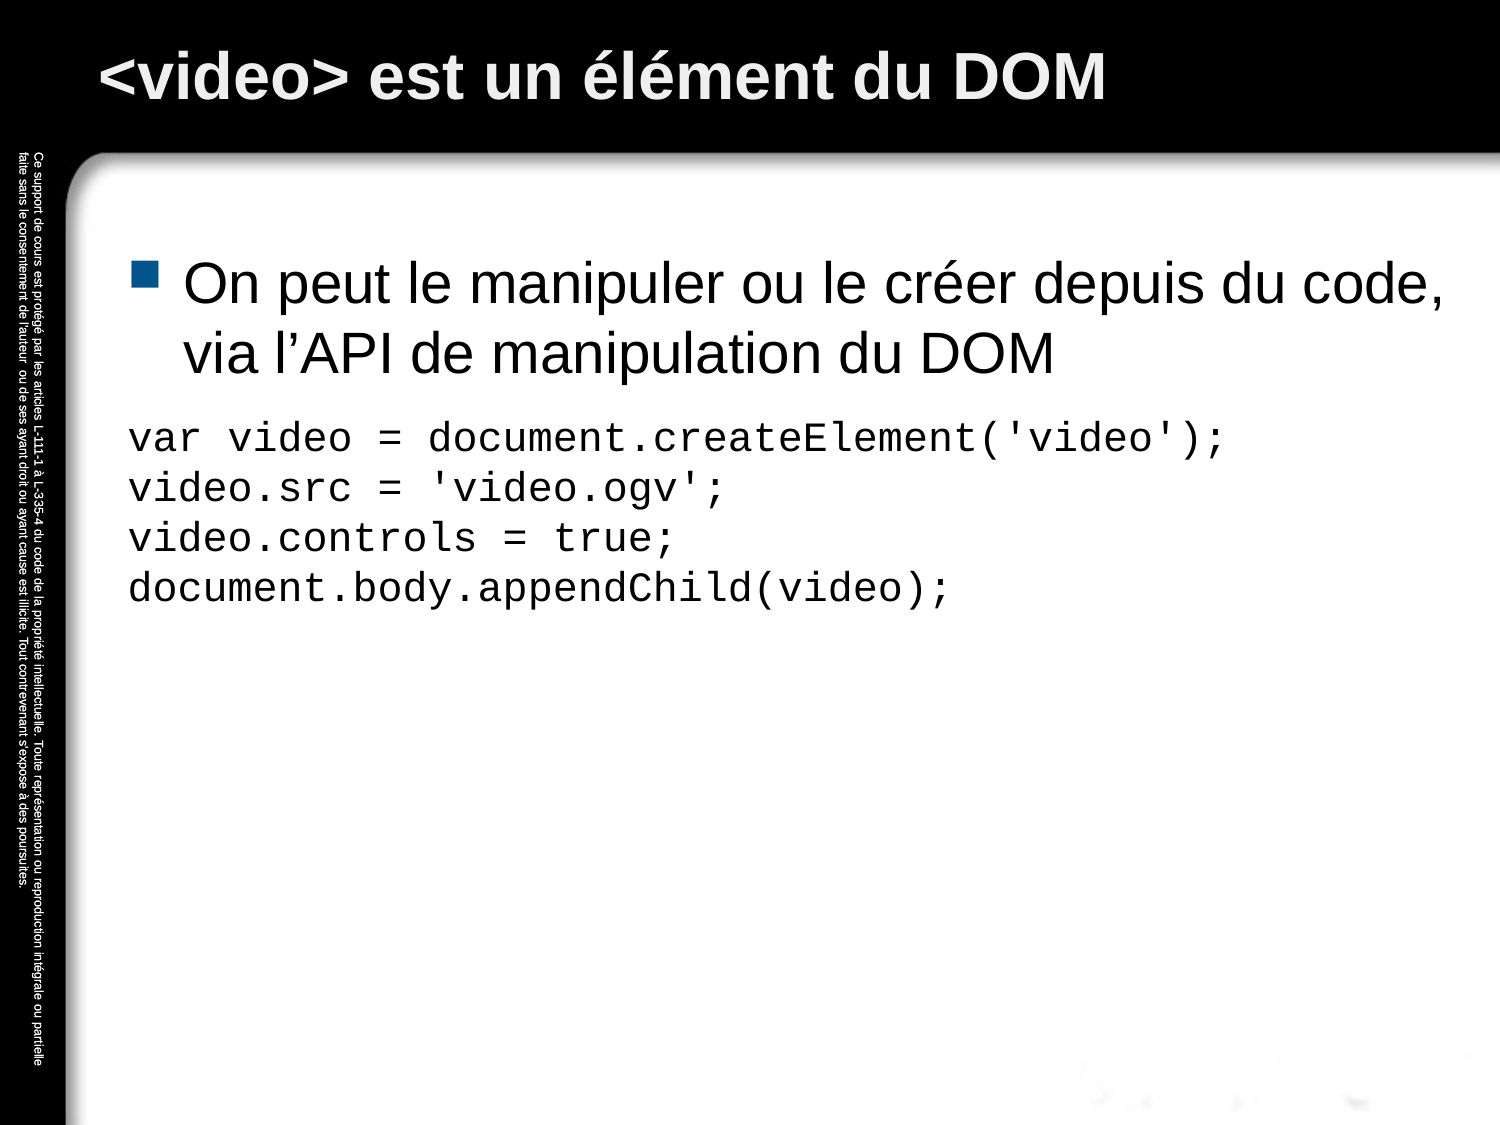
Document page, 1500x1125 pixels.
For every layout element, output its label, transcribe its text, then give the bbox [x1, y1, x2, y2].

title <video> est un élément du DOM [83, 28, 1472, 117]
list On peut le manipuler ou le créer depuis du code, via l’API de manipulation du DOM var video = document.createElement('video'); video.src = 'video.ogv'; video.controls = true; document.body.appendChild(video); [112, 237, 1500, 1013]
picture [0, 0, 1500, 1125]
